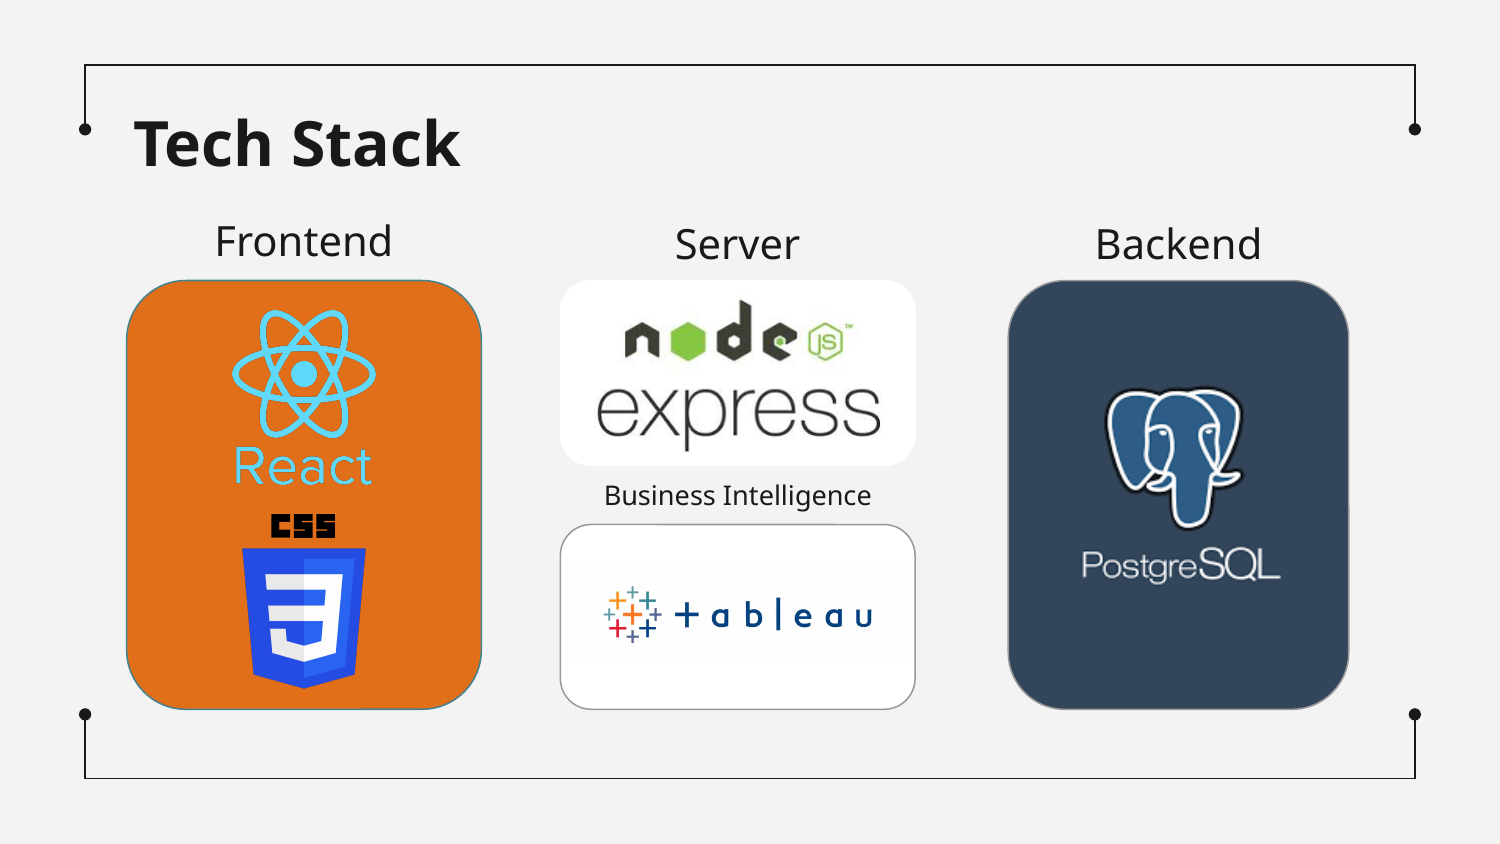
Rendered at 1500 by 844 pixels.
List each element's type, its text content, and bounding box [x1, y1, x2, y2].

text_box [560, 283, 916, 463]
picture [242, 514, 367, 690]
picture [232, 310, 376, 486]
text_box Business Intelligence [560, 463, 916, 526]
picture [1055, 360, 1302, 610]
title Tech Stack [118, 88, 1383, 183]
picture [585, 291, 890, 459]
text_box [126, 281, 482, 710]
text_box Backend [1008, 203, 1349, 283]
text_box [1008, 283, 1349, 710]
text_box Frontend [133, 200, 475, 281]
text_box [560, 526, 916, 710]
picture [567, 562, 909, 660]
text_box Server [567, 203, 908, 283]
